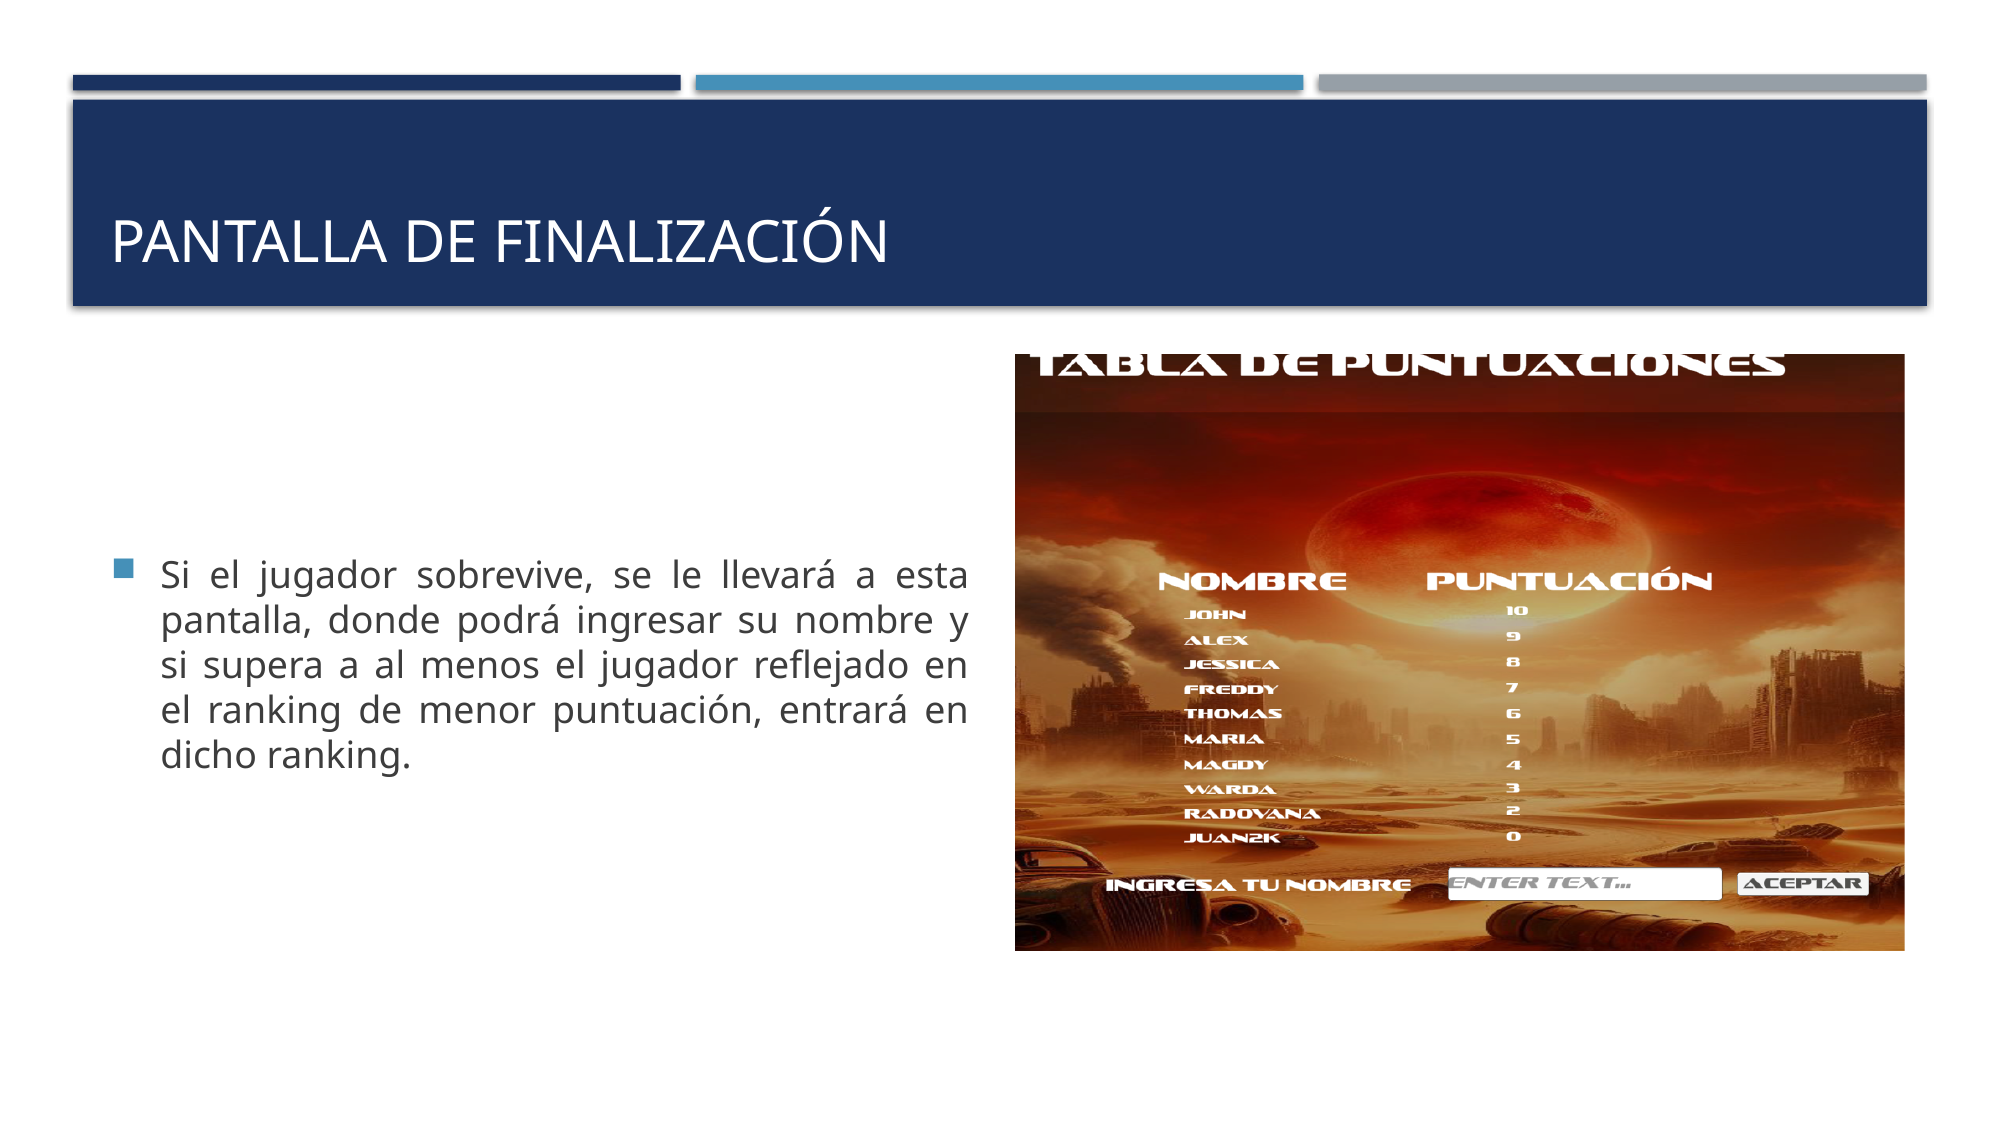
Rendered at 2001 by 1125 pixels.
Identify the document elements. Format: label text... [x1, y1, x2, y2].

title Pantalla de finalización [95, 119, 1905, 282]
list Si el jugador sobrevive, se le llevará a esta pantalla, donde podrá ingresar su nombre y si supera a al menos el jugador reflejado en el ranking de menor puntuación, entrará en dicho ranking. [95, 365, 985, 962]
picture [1014, 353, 1906, 952]
